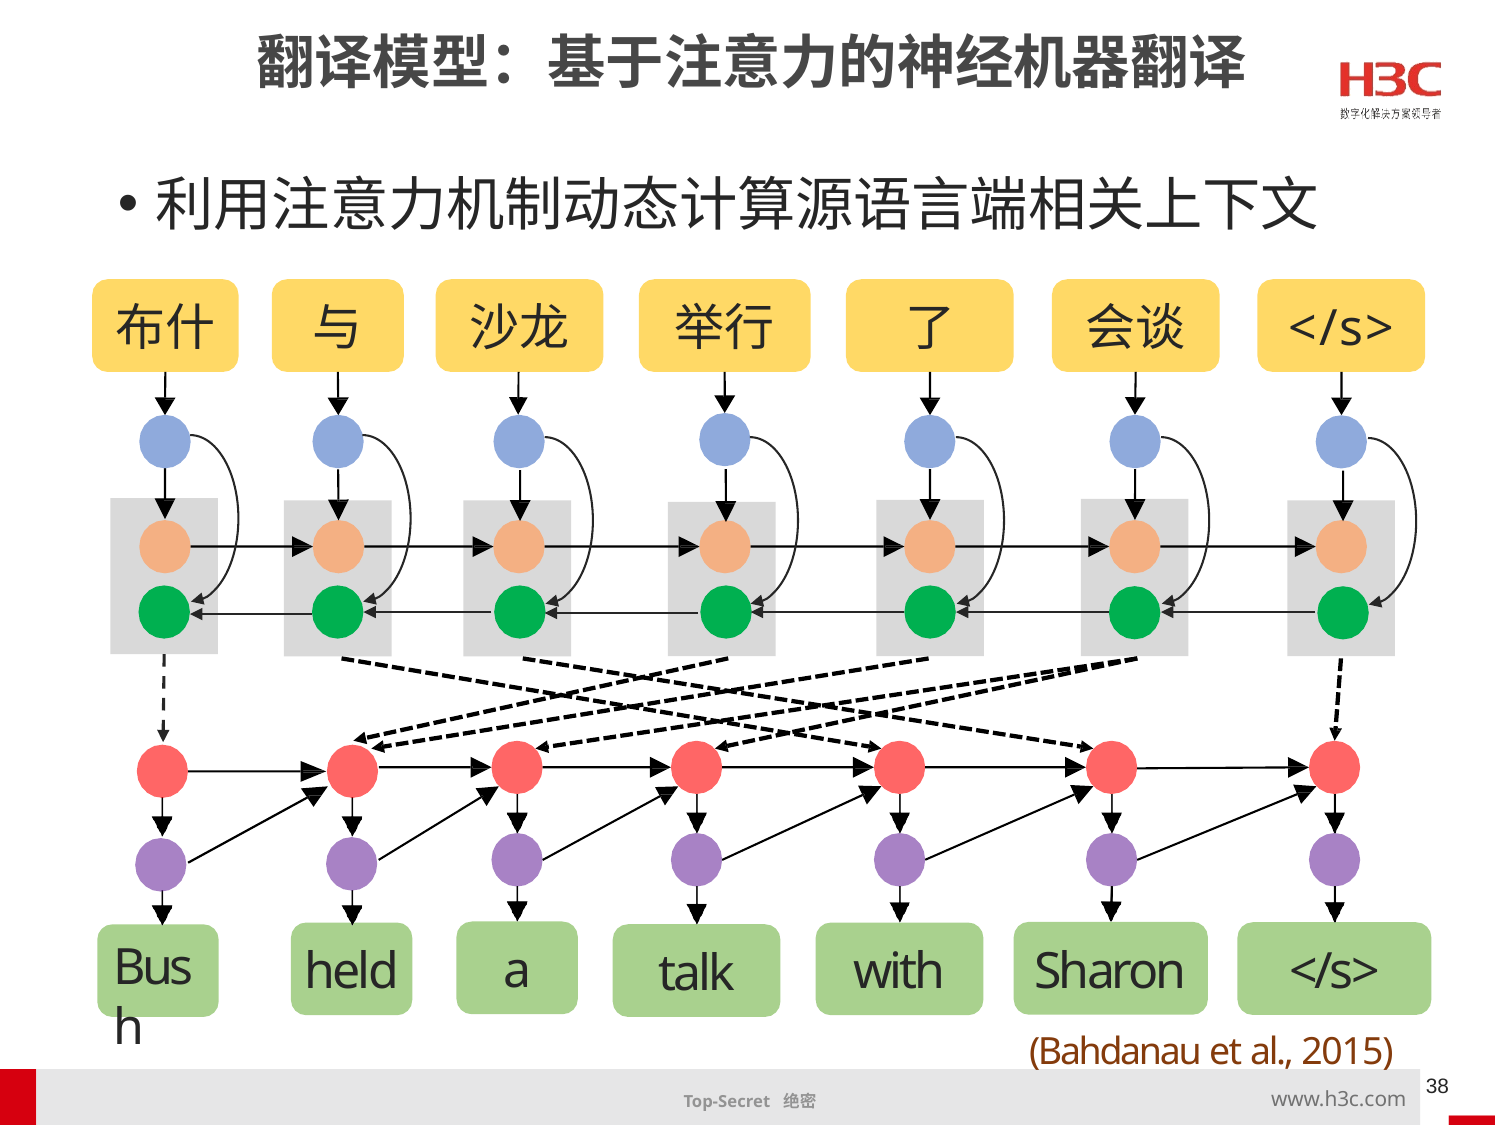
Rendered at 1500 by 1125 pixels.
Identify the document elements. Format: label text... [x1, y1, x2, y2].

text_box [188, 760, 326, 782]
text_box [865, 664, 879, 671]
text_box [522, 656, 536, 663]
text_box [592, 536, 700, 558]
text_box [891, 706, 906, 713]
text_box [586, 736, 600, 744]
text_box [1136, 784, 1317, 861]
text_box [461, 548, 573, 658]
text_box [340, 498, 362, 534]
text_box [715, 656, 729, 664]
text_box [408, 667, 422, 674]
text_box [874, 618, 986, 658]
text_box [781, 678, 795, 685]
text_box [797, 536, 905, 558]
text_box [1085, 834, 1138, 886]
text_box [793, 731, 808, 739]
text_box [187, 786, 328, 864]
text_box [861, 740, 882, 753]
text_box [919, 371, 941, 416]
text_box [461, 498, 519, 545]
text_box [1109, 414, 1161, 469]
text_box with [815, 922, 984, 1016]
text_box [720, 716, 735, 723]
text_box [922, 686, 936, 693]
text_box [891, 714, 906, 721]
text_box talk [612, 924, 781, 1017]
text_box [546, 716, 560, 723]
text_box [924, 698, 939, 706]
text_box [699, 413, 750, 467]
text_box [1137, 757, 1309, 778]
text_box [722, 756, 874, 778]
text_box [1057, 670, 1072, 678]
text_box [975, 727, 990, 735]
text_box [1160, 436, 1210, 607]
text_box [855, 696, 869, 703]
text_box [807, 701, 822, 708]
text_box [237, 536, 313, 558]
text_box [682, 663, 696, 671]
text_box [491, 740, 543, 794]
text_box [190, 434, 240, 605]
text_box [956, 681, 970, 688]
text_box [841, 716, 856, 724]
text_box [905, 689, 920, 696]
text_box [312, 414, 363, 469]
text_box [569, 739, 583, 746]
text_box [425, 670, 439, 677]
text_box [686, 794, 707, 834]
text_box [136, 745, 188, 798]
text_box [908, 702, 922, 710]
text_box [882, 661, 896, 668]
text_box [565, 689, 580, 695]
text_box [751, 604, 760, 610]
text_box [1086, 740, 1138, 794]
text_box [848, 667, 862, 674]
text_box [791, 698, 805, 705]
text_box [714, 739, 739, 753]
text_box [509, 371, 528, 415]
text_box [1079, 497, 1134, 545]
text_box [874, 498, 929, 545]
text_box [714, 689, 727, 696]
text_box [710, 717, 724, 725]
text_box [312, 520, 362, 574]
text_box [858, 709, 872, 716]
text_box [824, 704, 838, 711]
text_box [699, 520, 750, 574]
text_box [757, 693, 771, 700]
text_box [1329, 726, 1342, 741]
picture [0, 1069, 1497, 1125]
text_box [889, 794, 910, 834]
text_box [1124, 371, 1146, 415]
text_box [680, 694, 695, 701]
text_box [874, 740, 925, 794]
text_box [633, 702, 644, 708]
text_box [282, 498, 337, 545]
text_box [529, 718, 543, 726]
text_box [647, 699, 661, 707]
text_box [1023, 671, 1037, 678]
text_box [563, 713, 577, 720]
text_box [522, 498, 544, 537]
text_box [939, 684, 953, 691]
text_box [509, 470, 531, 521]
text_box [904, 585, 956, 639]
text_box [138, 585, 190, 639]
text_box [416, 721, 430, 729]
text_box [925, 720, 939, 727]
text_box [572, 664, 587, 671]
text_box [973, 678, 987, 686]
text_box [326, 837, 378, 891]
text_box [1315, 520, 1367, 574]
text_box [858, 715, 872, 720]
text_box [282, 618, 394, 658]
text_box [1091, 663, 1105, 671]
text_box [690, 682, 704, 690]
text_box [726, 720, 741, 728]
text_box [353, 731, 381, 745]
text_box [135, 838, 187, 892]
text_box [1136, 497, 1161, 544]
text_box [643, 706, 657, 714]
text_box [898, 659, 913, 666]
text_box [747, 683, 762, 690]
text_box [904, 520, 956, 574]
text_box [493, 414, 544, 469]
text_box [374, 661, 388, 669]
text_box [549, 693, 559, 700]
text_box 与 [271, 279, 404, 372]
text_box [525, 687, 539, 694]
text_box [395, 740, 409, 747]
text_box [1057, 666, 1071, 673]
text_box [409, 536, 494, 558]
text_box [841, 706, 855, 713]
text_box [552, 741, 566, 749]
text_box [924, 785, 1094, 861]
text_box [412, 737, 426, 744]
text_box (Bahdanau et al., 2015) [983, 1025, 1438, 1073]
text_box [760, 726, 774, 733]
text_box [466, 710, 480, 718]
text_box [433, 718, 447, 726]
text_box 举行 [638, 279, 811, 372]
text_box [462, 729, 476, 736]
text_box [942, 722, 956, 729]
text_box [1208, 536, 1316, 558]
text_box [1009, 733, 1023, 740]
text_box [775, 733, 787, 738]
text_box [743, 723, 757, 730]
text_box [740, 690, 754, 698]
text_box [341, 797, 363, 837]
text_box [974, 688, 989, 696]
text_box [623, 672, 637, 679]
text_box [282, 548, 375, 613]
text_box [620, 731, 634, 738]
text_box [609, 701, 623, 708]
text_box [496, 724, 510, 731]
text_box [532, 696, 547, 704]
text_box [327, 371, 349, 416]
text_box [697, 691, 711, 698]
text_box [764, 591, 778, 611]
text_box [698, 659, 713, 667]
text_box [383, 729, 397, 737]
text_box [821, 701, 835, 708]
text_box [139, 414, 190, 469]
text_box [749, 436, 799, 606]
text_box Bush [111, 932, 219, 1055]
text_box [479, 726, 493, 734]
text_box [715, 469, 737, 522]
text_box [311, 585, 364, 639]
text_box [919, 469, 941, 520]
text_box [1026, 735, 1040, 743]
text_box [1090, 661, 1104, 665]
text_box held [290, 922, 413, 1016]
text_box [1309, 740, 1361, 794]
text_box [1003, 536, 1110, 558]
text_box [721, 785, 882, 861]
text_box [1333, 709, 1340, 723]
text_box [810, 734, 824, 742]
text_box [1324, 794, 1345, 834]
text_box [659, 709, 674, 716]
text_box [539, 658, 553, 666]
text_box [108, 496, 220, 656]
text_box [798, 675, 812, 682]
text_box [592, 698, 607, 705]
text_box [874, 548, 966, 611]
text_box [838, 699, 852, 706]
text_box [707, 685, 721, 692]
text_box [831, 669, 846, 677]
text_box [648, 670, 663, 677]
text_box [665, 667, 679, 675]
text_box [1109, 586, 1161, 640]
text_box [362, 434, 412, 605]
text_box [491, 834, 543, 886]
text_box [656, 677, 671, 684]
text_box [754, 711, 768, 718]
text_box [154, 469, 176, 520]
text_box [1337, 658, 1344, 672]
text_box [441, 673, 456, 680]
text_box [925, 756, 1086, 778]
text_box [508, 684, 523, 691]
text_box [777, 729, 791, 736]
text_box [727, 500, 750, 537]
text_box [458, 675, 472, 683]
text_box [493, 520, 545, 574]
text_box [1041, 674, 1055, 681]
text_box [632, 675, 640, 682]
text_box [992, 730, 1006, 737]
text_box [742, 737, 756, 745]
text_box [774, 696, 788, 703]
text_box [700, 585, 752, 639]
text_box [499, 703, 513, 711]
text_box [804, 705, 819, 711]
text_box [1079, 618, 1191, 658]
text_box [663, 697, 678, 704]
text_box [516, 699, 530, 707]
text_box [326, 744, 379, 798]
text_box [1109, 520, 1161, 574]
picture [1314, 42, 1466, 138]
text_box </s> [1257, 279, 1426, 372]
text_box [958, 691, 972, 699]
text_box [844, 740, 858, 747]
text_box [556, 661, 570, 668]
text_box [955, 436, 1005, 607]
text_box [542, 786, 679, 861]
text_box [931, 498, 956, 544]
text_box [378, 756, 492, 778]
text_box [1040, 668, 1054, 676]
text_box [1335, 692, 1341, 706]
text_box [475, 678, 489, 686]
text_box [1101, 794, 1122, 834]
text_box [341, 890, 363, 926]
text_box [666, 548, 750, 615]
text_box [341, 656, 355, 663]
text_box [154, 371, 176, 416]
text_box [1024, 677, 1039, 685]
text_box [673, 680, 687, 687]
text_box [151, 890, 173, 926]
text_box [915, 656, 929, 663]
text_box [731, 686, 745, 692]
text_box [376, 584, 394, 611]
text_box Sharon [1013, 921, 1208, 1015]
text_box [482, 707, 497, 715]
text_box [958, 725, 973, 732]
text_box [676, 712, 690, 719]
text_box [1100, 886, 1122, 922]
text_box [636, 729, 651, 736]
text_box [151, 797, 173, 837]
text_box [872, 694, 886, 701]
text_box [889, 886, 910, 923]
text_box [378, 786, 499, 861]
text_box [512, 721, 527, 728]
text_box [391, 664, 405, 672]
text_box [1008, 681, 1022, 688]
text_box [626, 703, 640, 711]
text_box [613, 705, 627, 712]
text_box [788, 706, 802, 713]
text_box [989, 676, 1004, 683]
text_box [1079, 548, 1171, 611]
text_box [357, 659, 372, 666]
text_box [1324, 886, 1345, 923]
text_box [1315, 415, 1367, 469]
text_box [814, 672, 829, 679]
text_box [1331, 371, 1352, 416]
text_box [599, 681, 613, 689]
text_box [494, 585, 546, 639]
text_box [758, 734, 773, 742]
text_box [1367, 437, 1417, 608]
text_box [1076, 740, 1094, 753]
text_box [327, 469, 349, 521]
text_box [506, 886, 528, 922]
text_box [686, 886, 707, 925]
text_box [827, 737, 841, 744]
text_box [687, 721, 701, 728]
text_box [1073, 663, 1087, 669]
text_box [582, 685, 596, 693]
text_box [596, 707, 611, 715]
text_box [808, 723, 822, 731]
text_box [737, 714, 751, 721]
text_box [580, 710, 594, 717]
text_box a [456, 921, 578, 1015]
text_box [670, 834, 722, 886]
text_box [535, 740, 550, 754]
text_box [544, 436, 594, 607]
text_box [542, 756, 671, 778]
text_box [492, 681, 506, 688]
text_box </s> [1237, 922, 1432, 1015]
text_box [603, 734, 617, 741]
text_box [875, 709, 889, 713]
text_box [875, 712, 889, 719]
text_box [639, 674, 654, 682]
text_box [589, 666, 603, 674]
text_box [449, 714, 464, 722]
text_box [542, 689, 556, 697]
text_box [399, 725, 414, 733]
text_box [714, 371, 736, 413]
text_box [615, 678, 630, 686]
text_box [670, 724, 684, 731]
text_box [1332, 470, 1354, 522]
text_box [889, 691, 903, 698]
text_box [1317, 586, 1369, 640]
text_box [1308, 834, 1361, 886]
text_box 了 [845, 279, 1014, 372]
text_box [1124, 469, 1146, 520]
text_box [671, 740, 722, 794]
text_box [908, 717, 922, 724]
text_box [1124, 656, 1138, 664]
text_box [873, 834, 926, 886]
text_box [371, 740, 392, 753]
text_box [825, 720, 839, 728]
text_box [704, 720, 715, 726]
text_box [506, 794, 528, 834]
text_box [969, 588, 986, 611]
text_box [445, 732, 460, 739]
text_box [666, 617, 778, 658]
text_box [771, 709, 785, 716]
text_box [1336, 675, 1342, 689]
text_box 布什 [92, 279, 239, 372]
text_box 利用注意力机制动态计算源语言端相关上下文 [113, 165, 1397, 238]
text_box [1174, 589, 1191, 611]
text_box [559, 692, 573, 700]
text_box 翻译模型：基于注意力的神经机器翻译 [198, 23, 1303, 96]
text_box [575, 695, 590, 702]
text_box [1285, 498, 1397, 658]
text_box [723, 688, 738, 695]
text_box [1074, 666, 1088, 674]
text_box [1059, 741, 1074, 748]
text_box [693, 715, 707, 722]
text_box [941, 695, 955, 703]
text_box [1042, 738, 1057, 745]
text_box 沙龙 [435, 279, 604, 372]
text_box [666, 500, 724, 545]
text_box [653, 726, 667, 733]
text_box [791, 727, 806, 735]
text_box [991, 684, 1005, 692]
text_box [428, 735, 443, 742]
text_box [606, 669, 620, 676]
text_box [97, 924, 217, 1017]
text_box [139, 520, 190, 574]
text_box [904, 414, 955, 469]
text_box 会谈 [1051, 279, 1220, 372]
text_box [764, 680, 778, 687]
text_box [1006, 673, 1020, 681]
text_box [1107, 659, 1122, 667]
